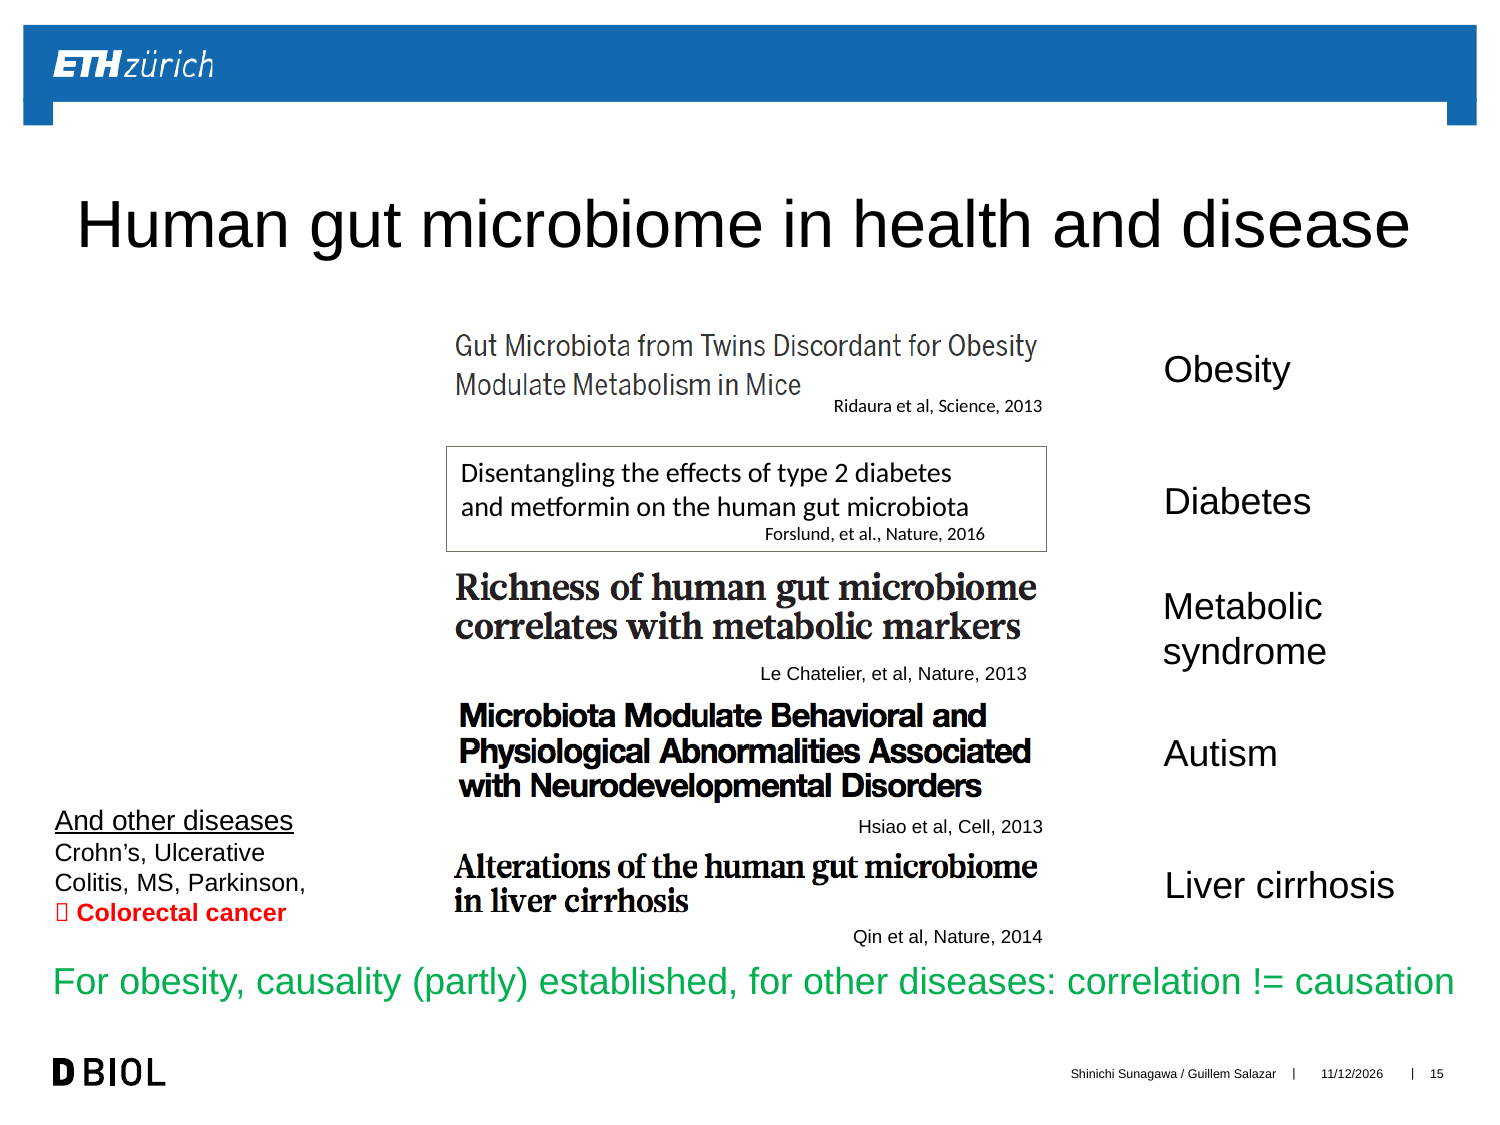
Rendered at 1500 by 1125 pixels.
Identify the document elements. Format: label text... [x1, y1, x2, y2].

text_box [449, 324, 1059, 425]
footer Shinichi Sunagawa / Guillem Salazar [750, 1034, 1277, 1112]
title Human gut microbiome in health and disease [53, 101, 1447, 262]
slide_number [1302, 1034, 1403, 1112]
text_box For obesity, causality (partly) established, for other diseases: correlation != causation [37, 949, 1471, 1010]
text_box And other diseases Crohn’s, Ulcerative Colitis, MS, Parkinson,  Colorectal cancer [39, 795, 340, 949]
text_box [445, 446, 1498, 956]
text_box Obesity [1149, 337, 1306, 398]
slide_number 14 [1415, 1034, 1459, 1112]
